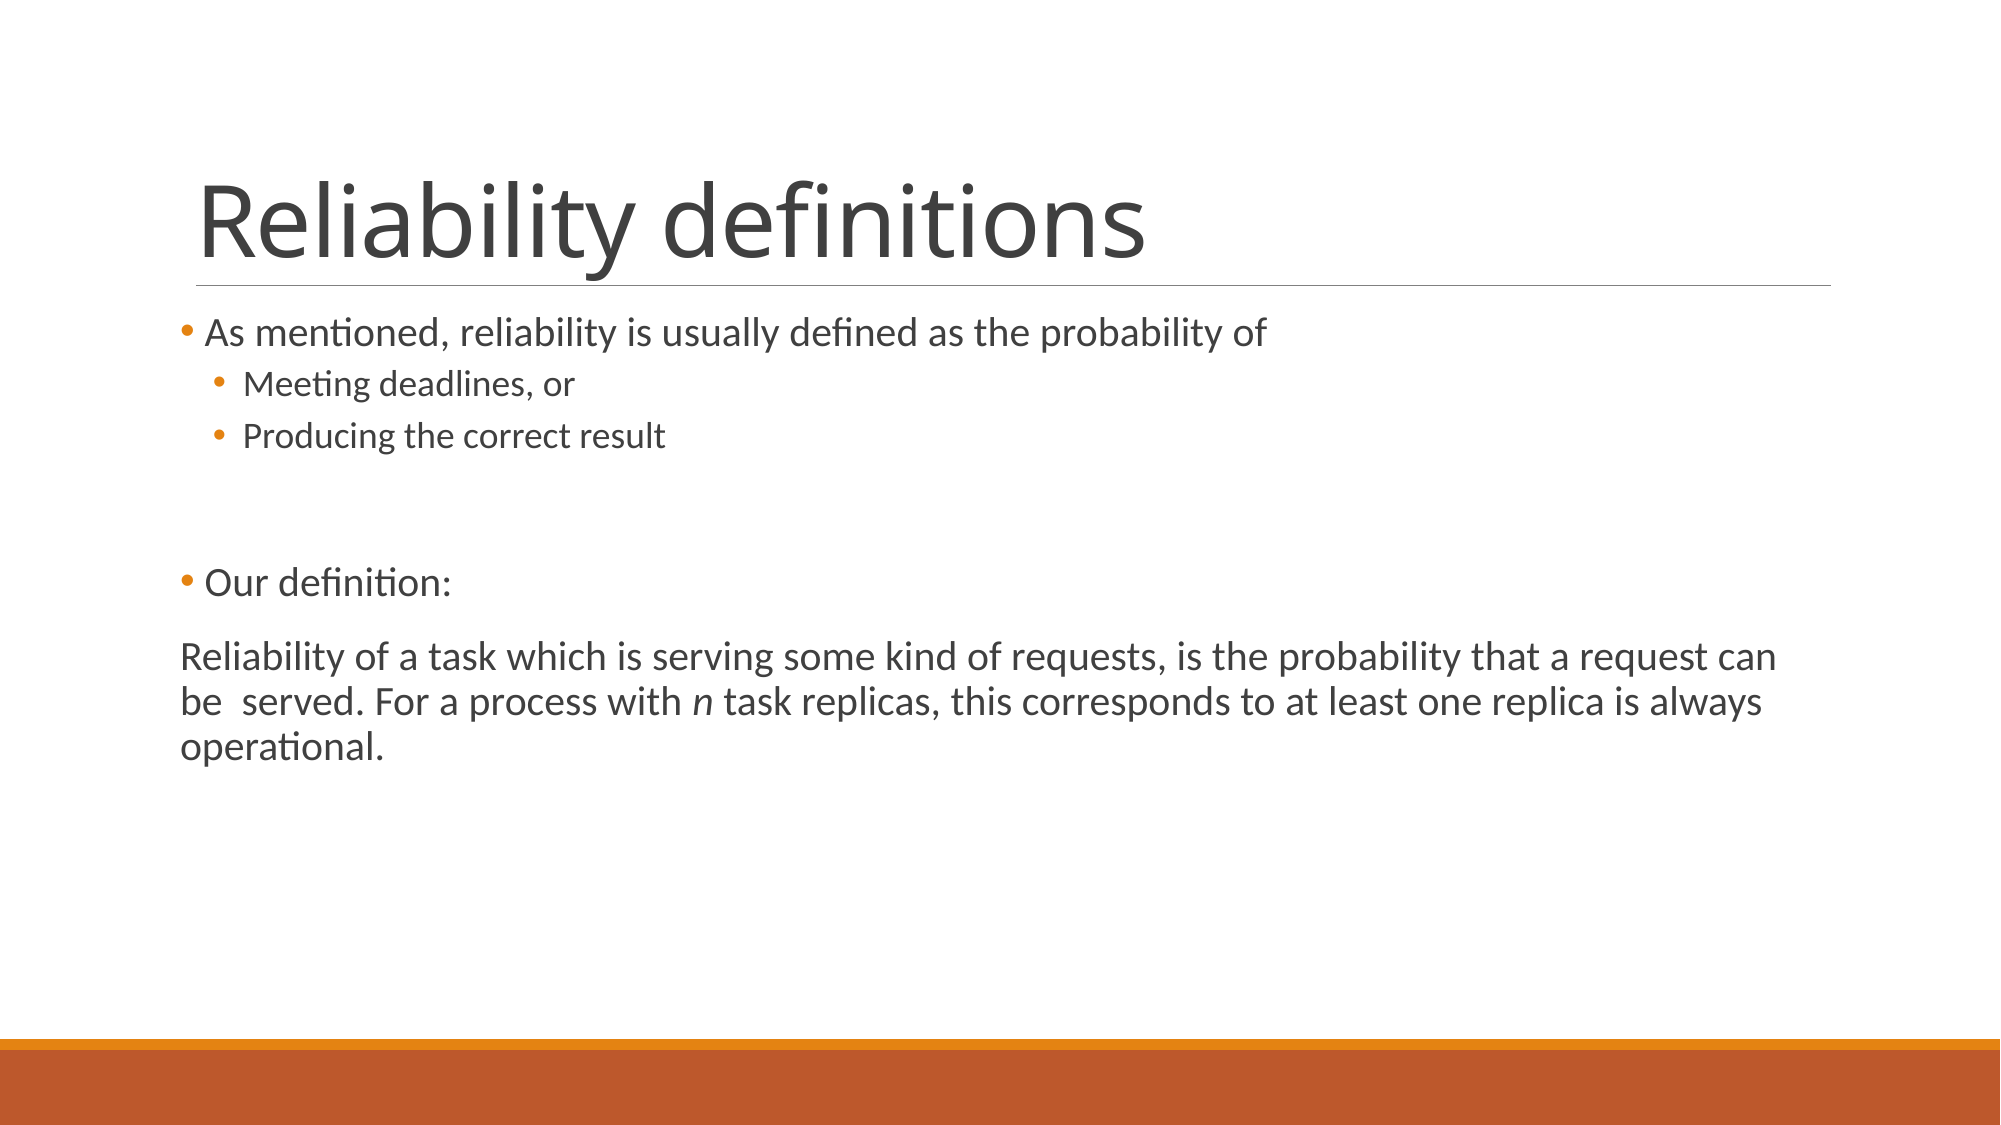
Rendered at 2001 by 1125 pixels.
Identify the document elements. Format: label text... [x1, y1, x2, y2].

title Reliability definitions [180, 47, 1830, 285]
list As mentioned, reliability is usually defined as the probability of Meeting deadlines, or Producing the correct result Our definition: Reliability of a task which is serving some kind of requests, is the probability that a request can be served. For a process with n task replicas, this corresponds to at least one replica is always operational. [180, 302, 1830, 963]
